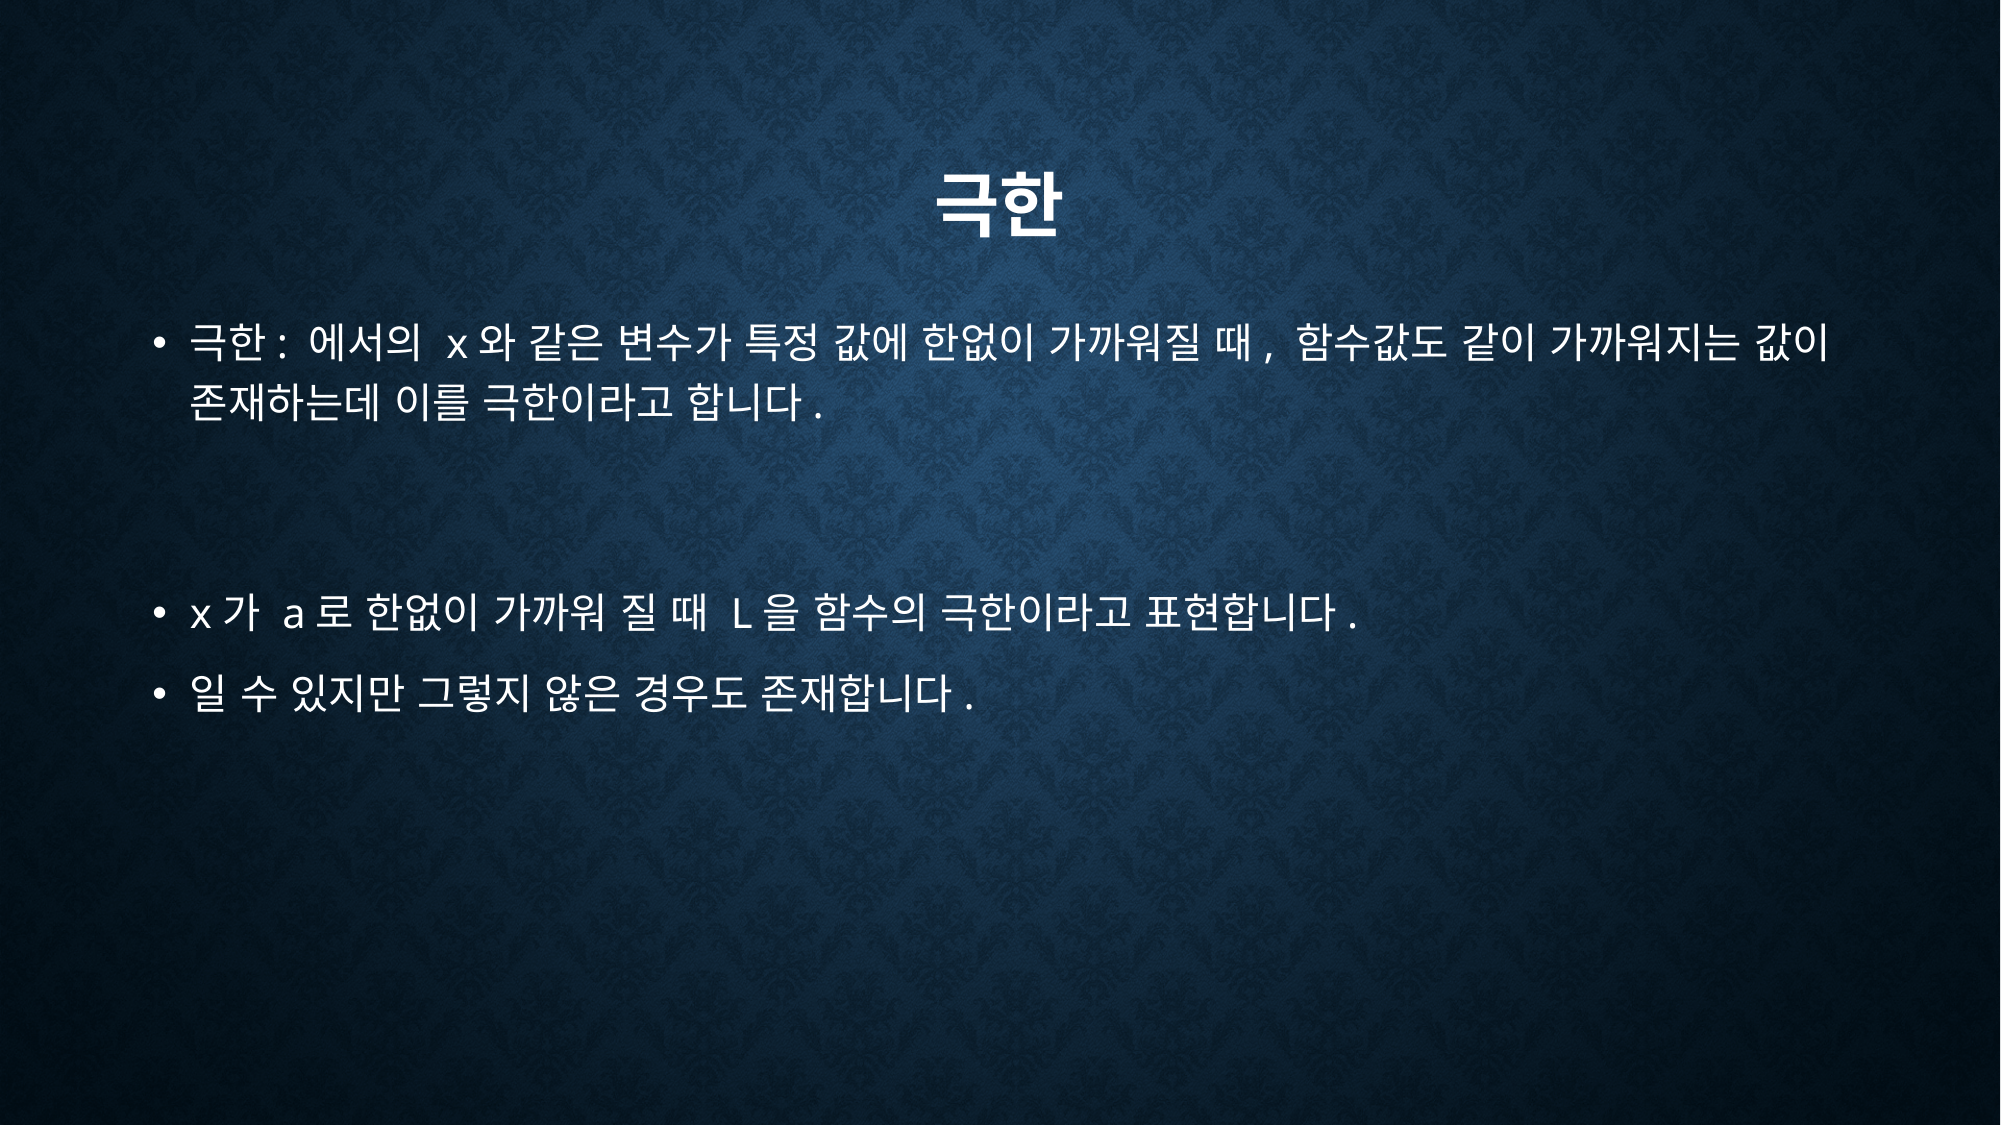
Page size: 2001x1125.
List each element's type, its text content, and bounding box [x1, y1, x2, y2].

title 극한 [149, 99, 1849, 318]
